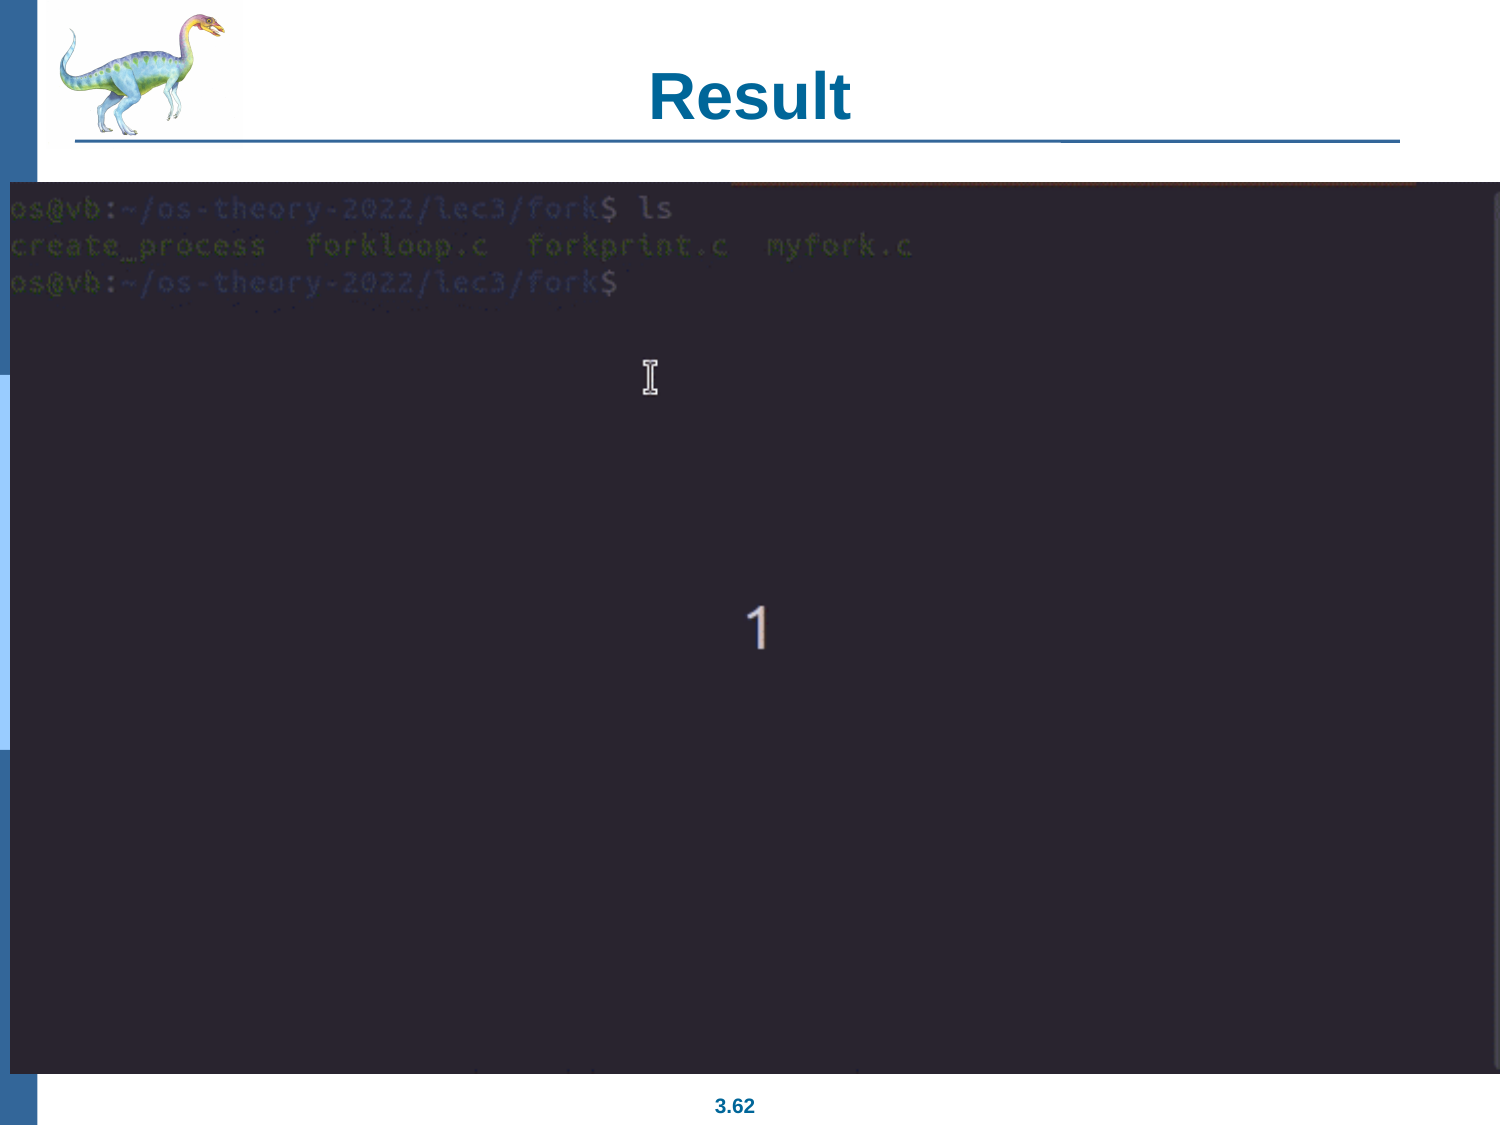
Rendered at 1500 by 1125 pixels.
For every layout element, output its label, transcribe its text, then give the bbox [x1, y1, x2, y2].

picture [46, 0, 243, 149]
picture [10, 182, 1500, 1075]
title Result [75, 45, 1425, 141]
